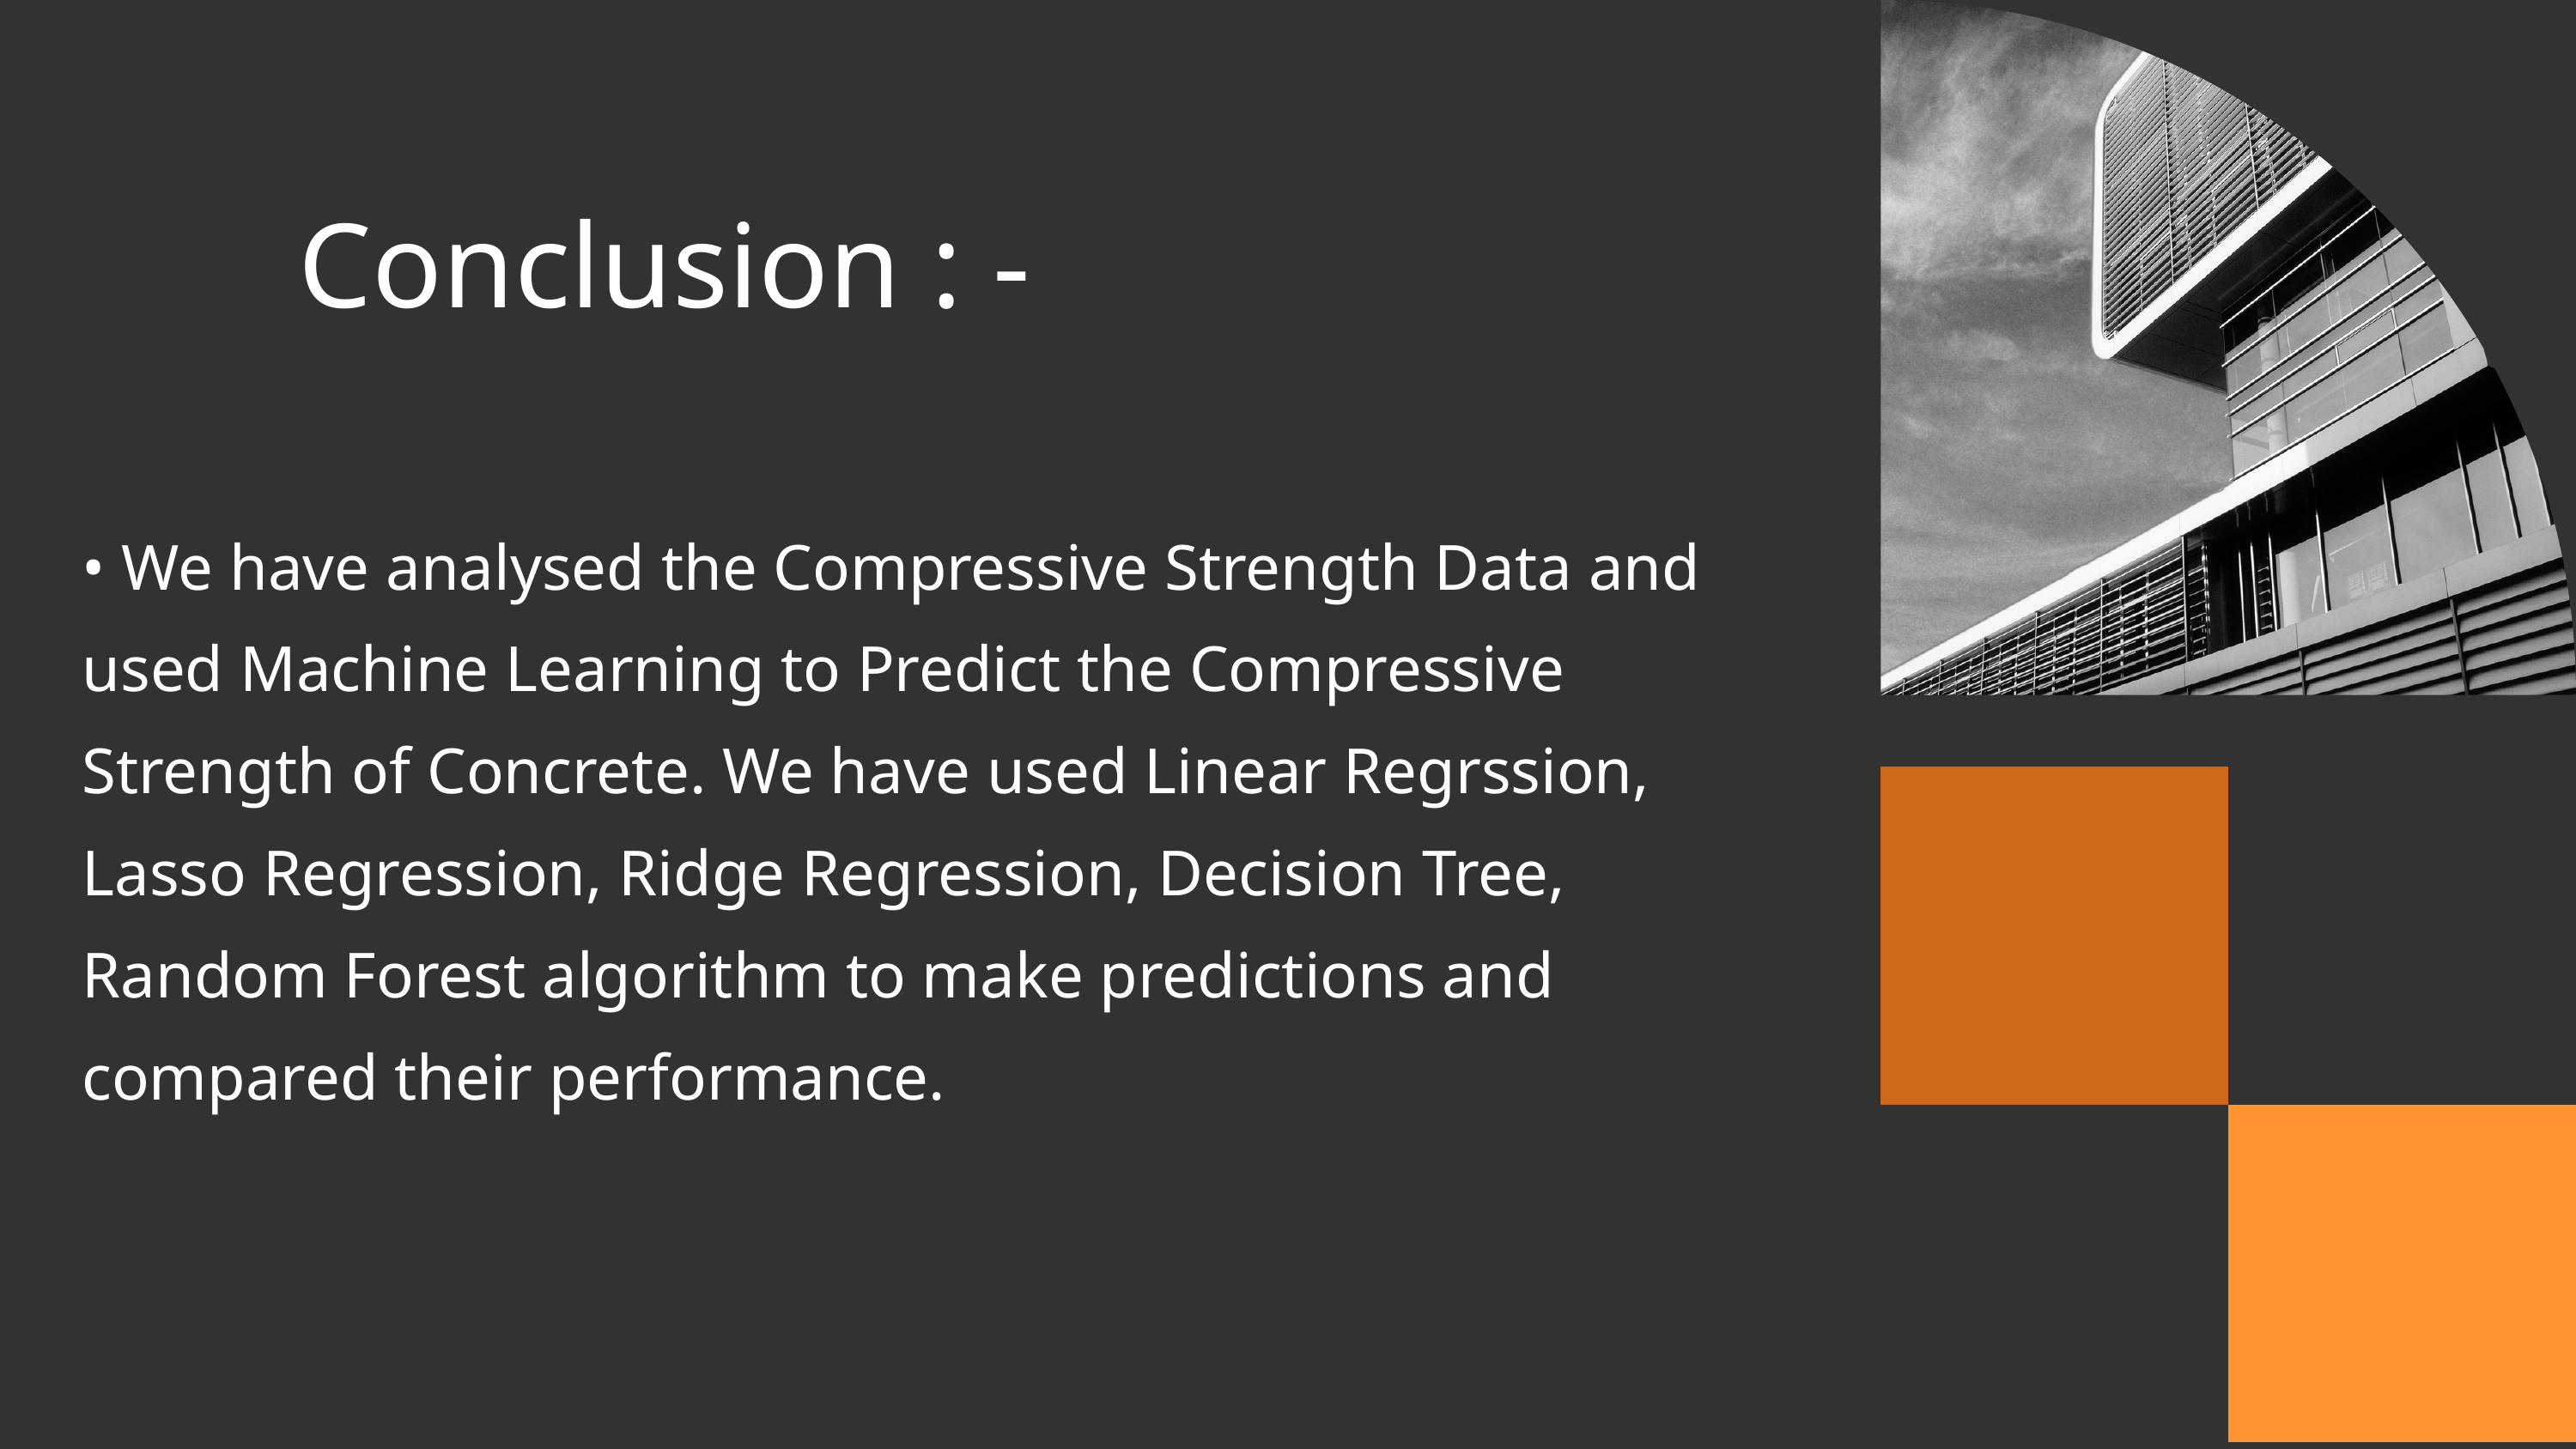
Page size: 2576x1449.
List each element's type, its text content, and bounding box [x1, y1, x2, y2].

text_box Conclusion : - [298, 203, 1875, 332]
text_box • We have analysed the Compressive Strength Data and used Machine Learning to Predict the Compressive Strength of Concrete. We have used Linear Regrssion, Lasso Regression, Ridge Regression, Decision Tree, Random Forest algorithm to make predictions and compared their performance. [82, 500, 1711, 1215]
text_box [1880, 0, 2576, 695]
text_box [1880, 767, 2229, 1105]
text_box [2227, 1104, 2576, 1443]
